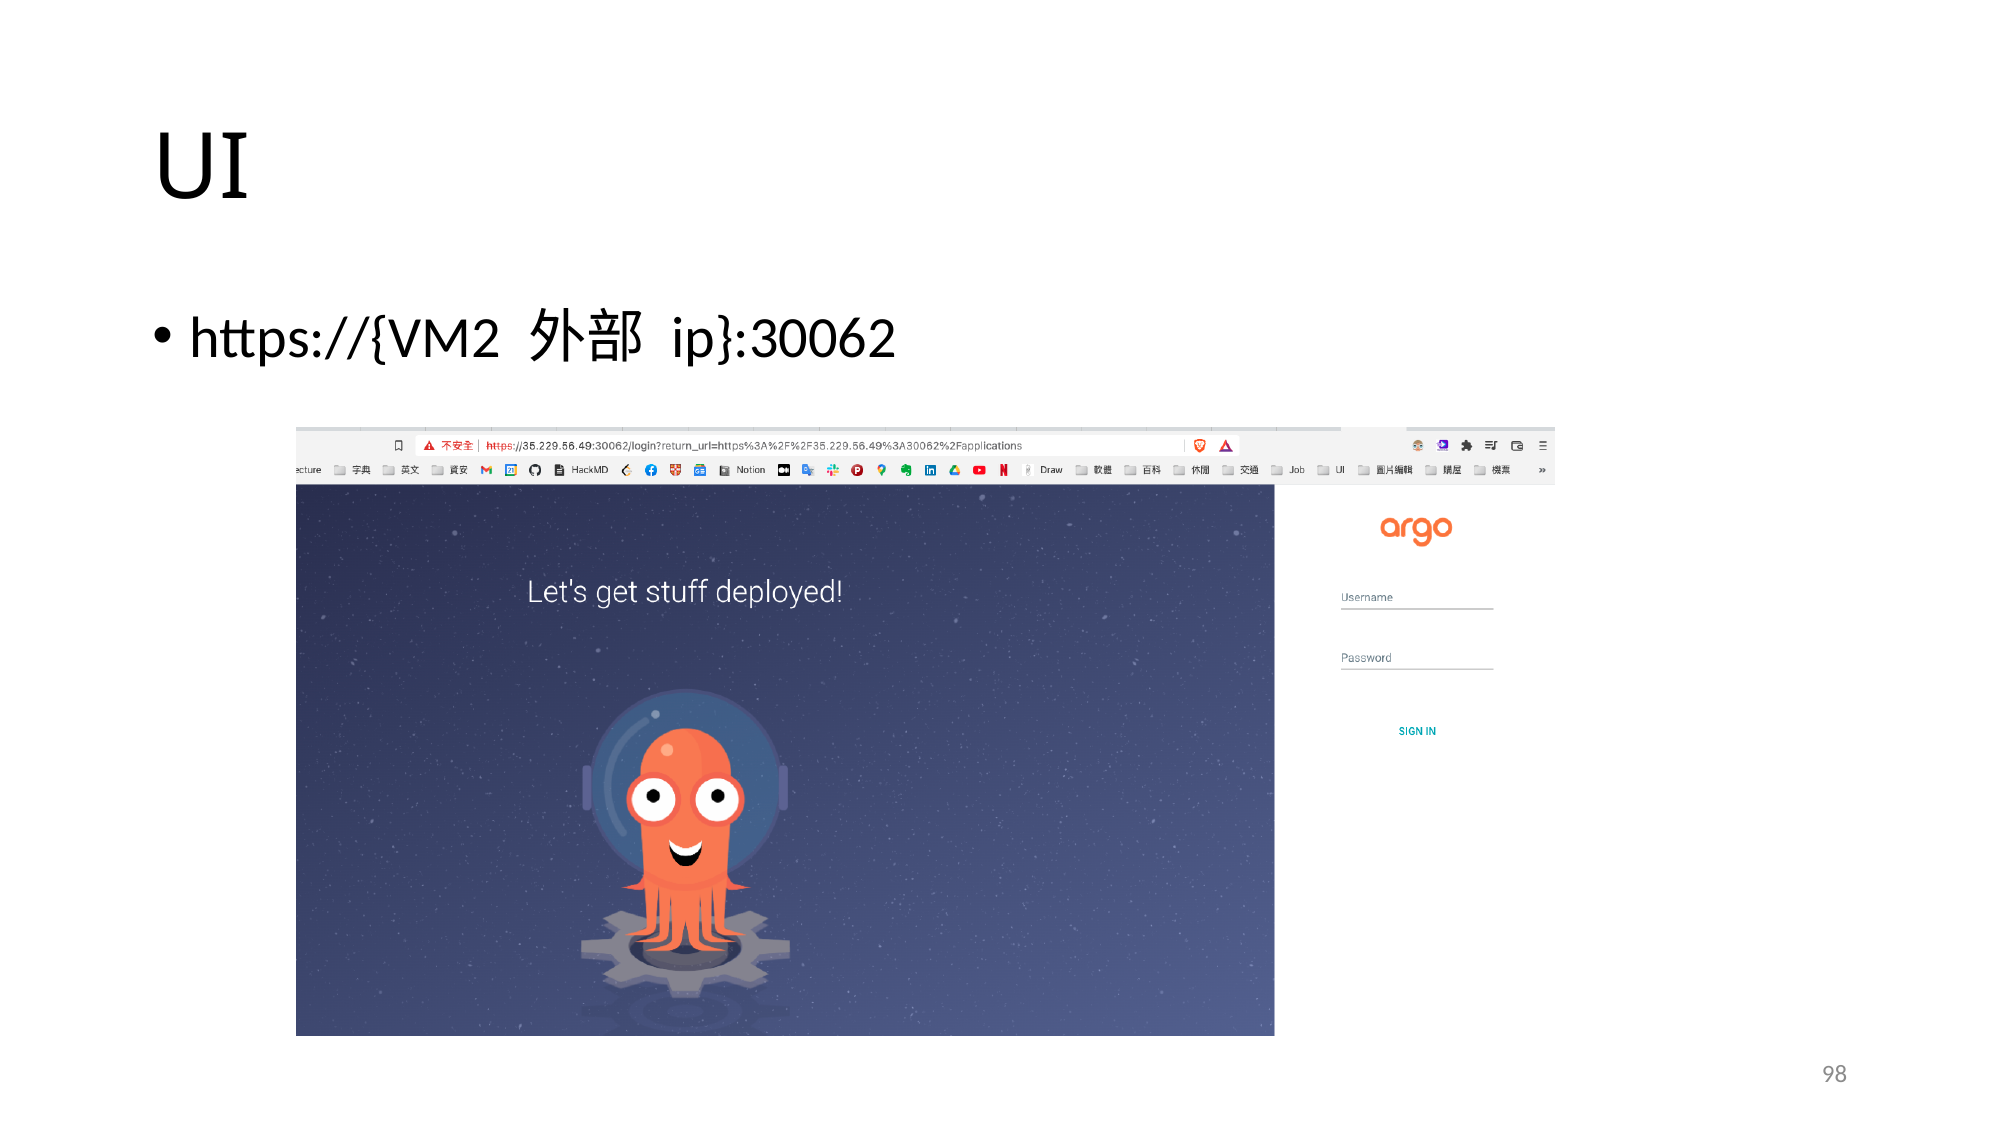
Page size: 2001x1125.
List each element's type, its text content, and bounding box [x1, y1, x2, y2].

slide_number 98 [1412, 1042, 1863, 1103]
picture [296, 427, 1555, 1036]
list https://{VM2 外部 ip}:30062 [137, 299, 1863, 1014]
title UI [137, 59, 1863, 278]
